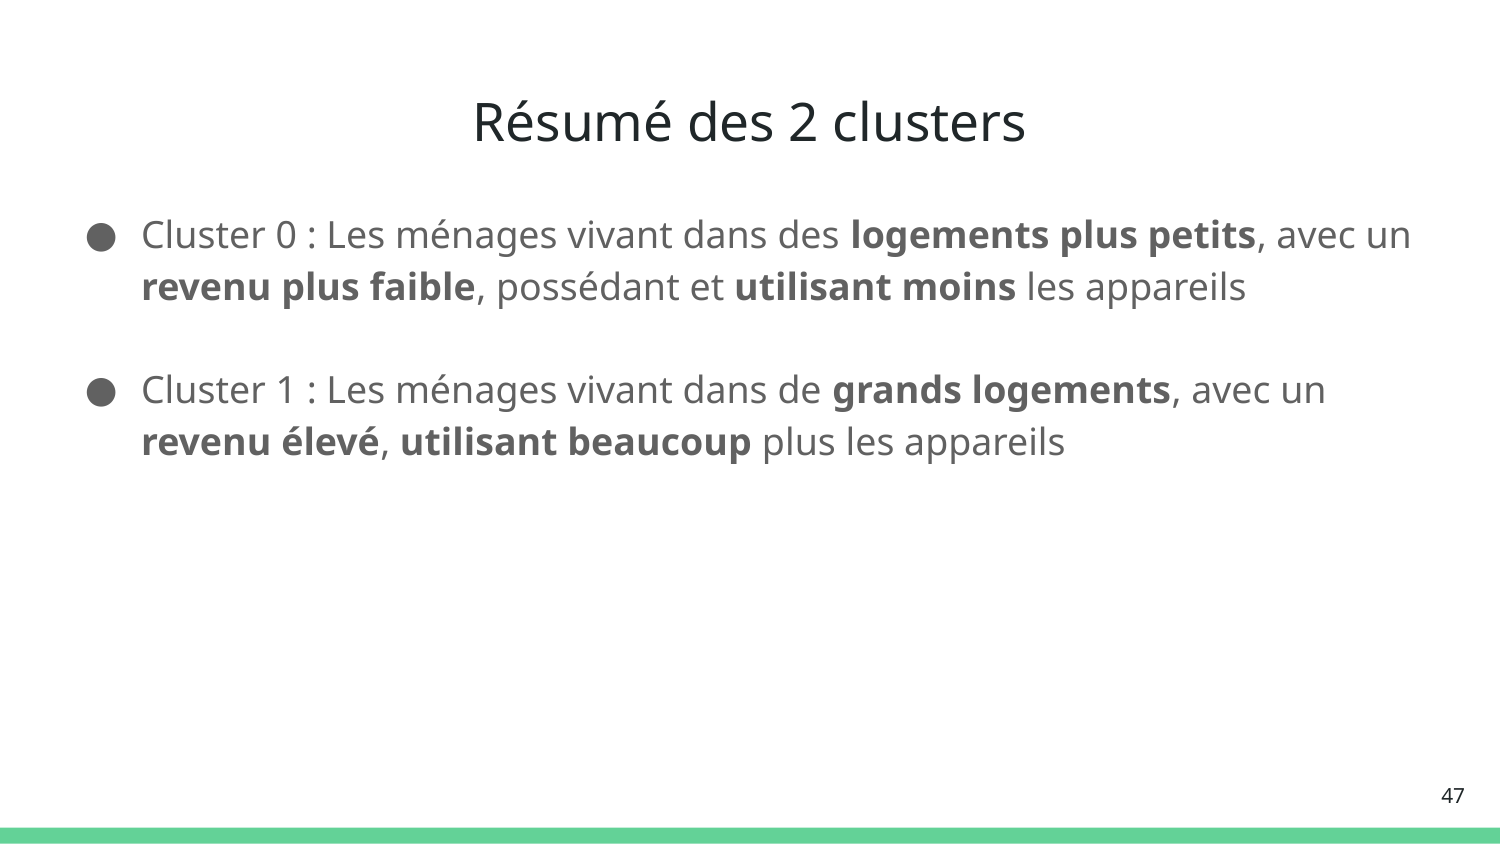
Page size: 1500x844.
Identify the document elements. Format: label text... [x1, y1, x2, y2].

title Résumé des 2 clusters [51, 72, 1449, 167]
slide_number ‹#› [1389, 764, 1480, 830]
list Cluster 0 : Les ménages vivant dans des logements plus petits, avec un revenu plus faible, possédant et utilisant moins les appareils Cluster 1 : Les ménages vivant dans de grands logements, avec un revenu élevé, utilisant beaucoup plus les appareils [51, 189, 1449, 750]
